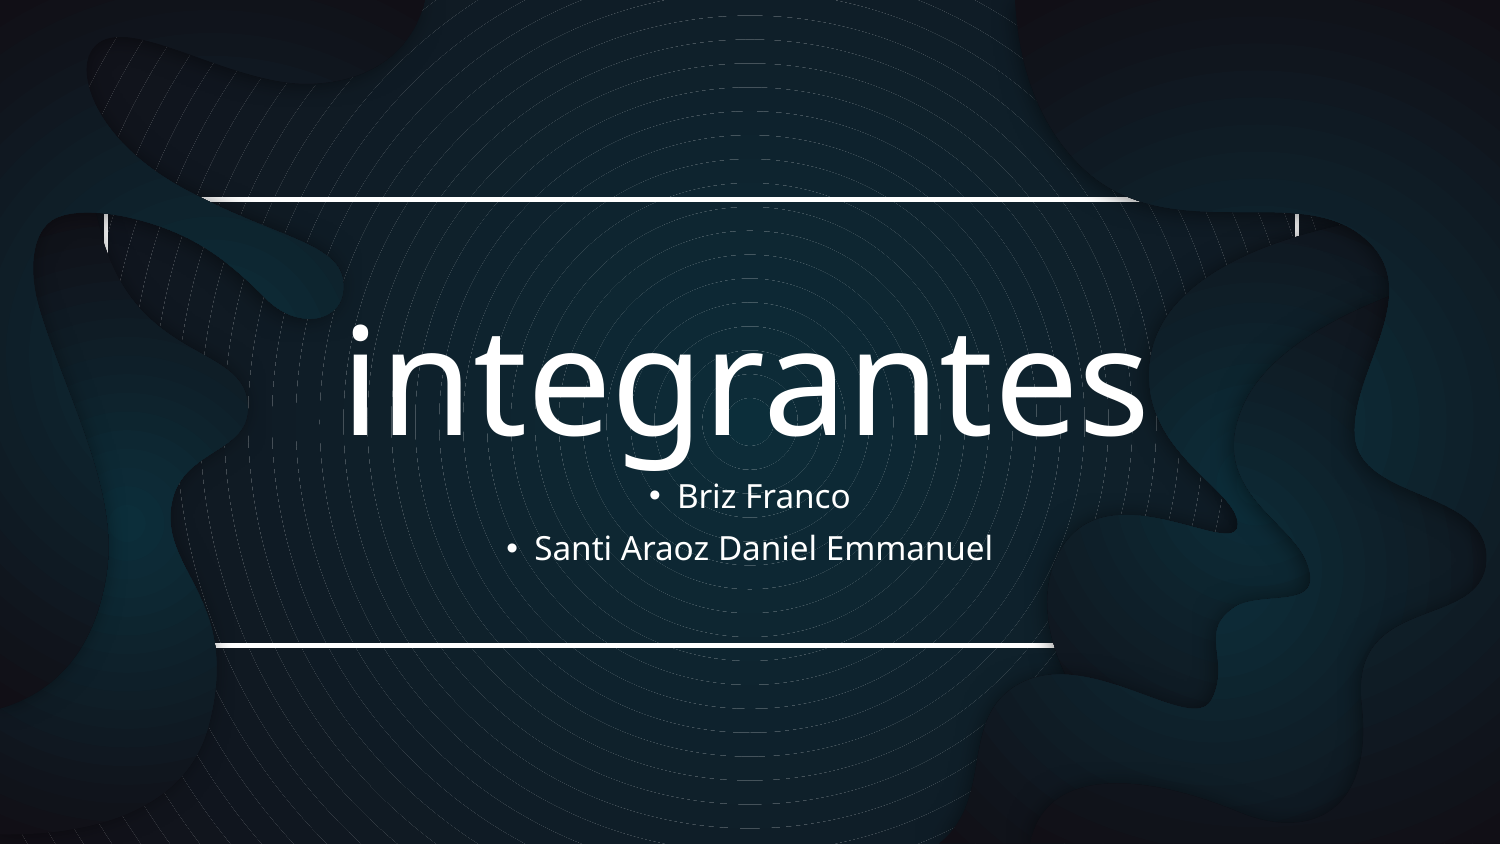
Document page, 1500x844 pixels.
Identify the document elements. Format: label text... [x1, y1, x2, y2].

title integrantes [202, 270, 1291, 474]
subtitle Briz Franco Santi Araoz Daniel Emmanuel [473, 473, 1027, 632]
